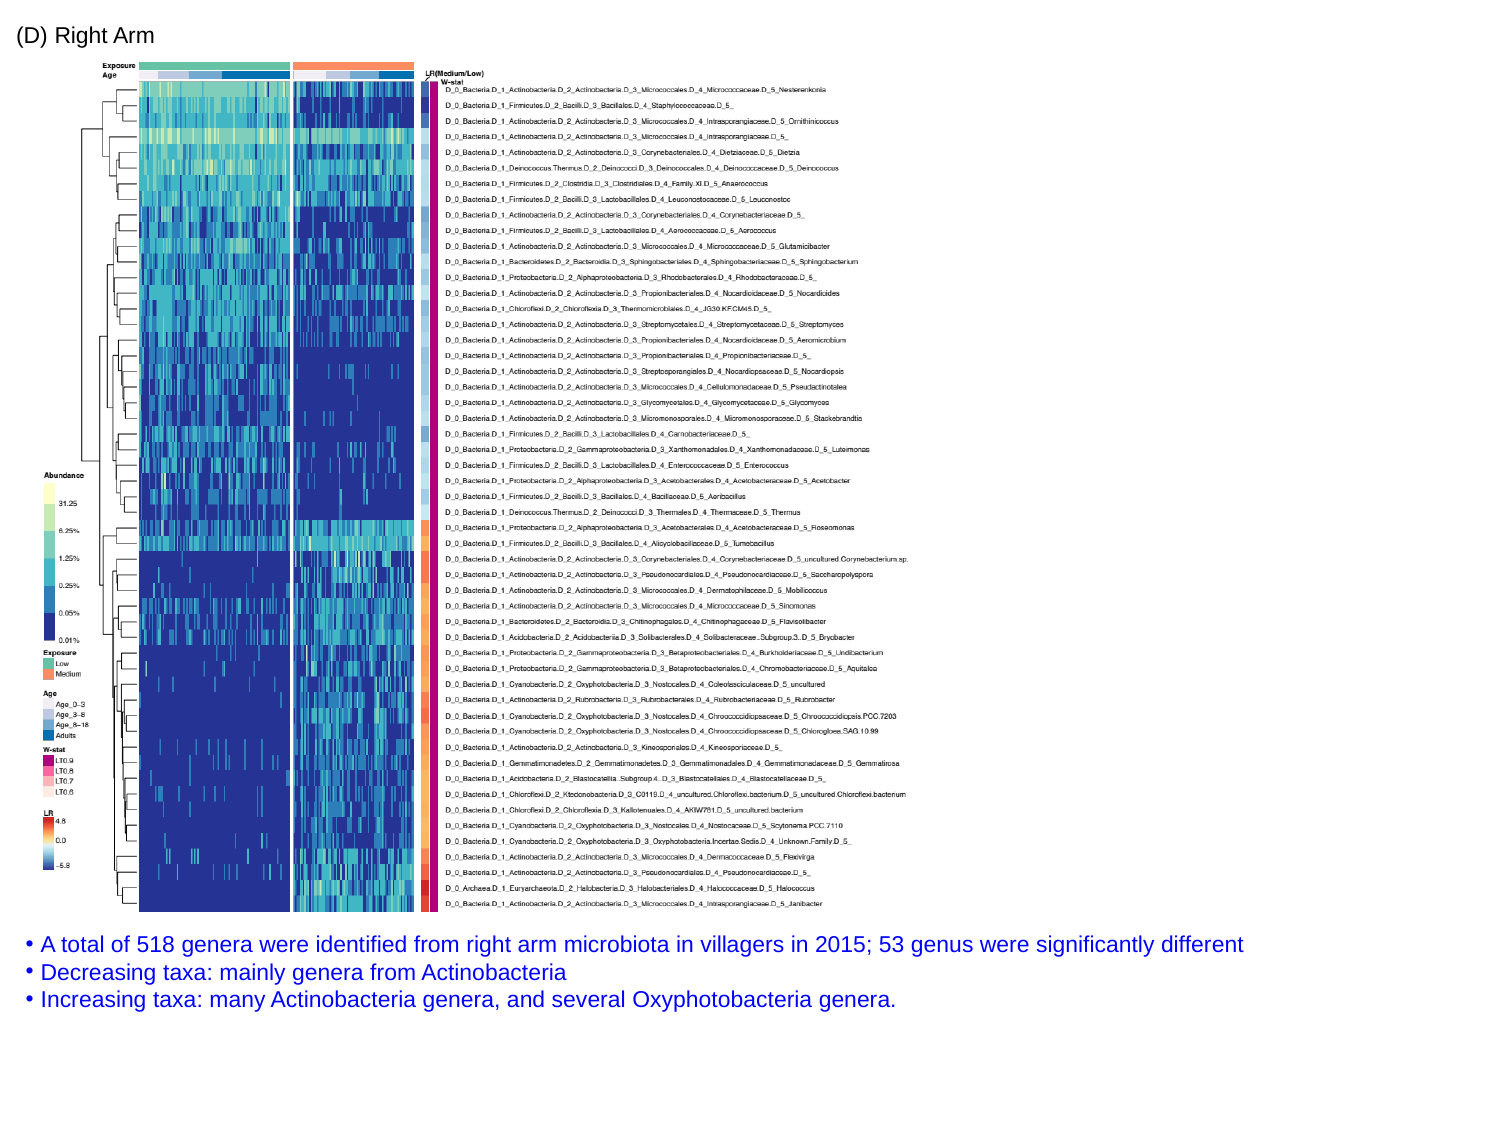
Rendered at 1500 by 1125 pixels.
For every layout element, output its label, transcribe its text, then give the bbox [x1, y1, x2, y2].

text_box A total of 518 genera were identified from right arm microbiota in villagers in 2015; 53 genus were significantly different Decreasing taxa: mainly genera from Actinobacteria Increasing taxa: many Actinobacteria genera, and several Oxyphotobacteria genera. [10, 922, 1500, 1047]
text_box (D) Right Arm [1, 13, 171, 56]
picture [34, 56, 914, 930]
